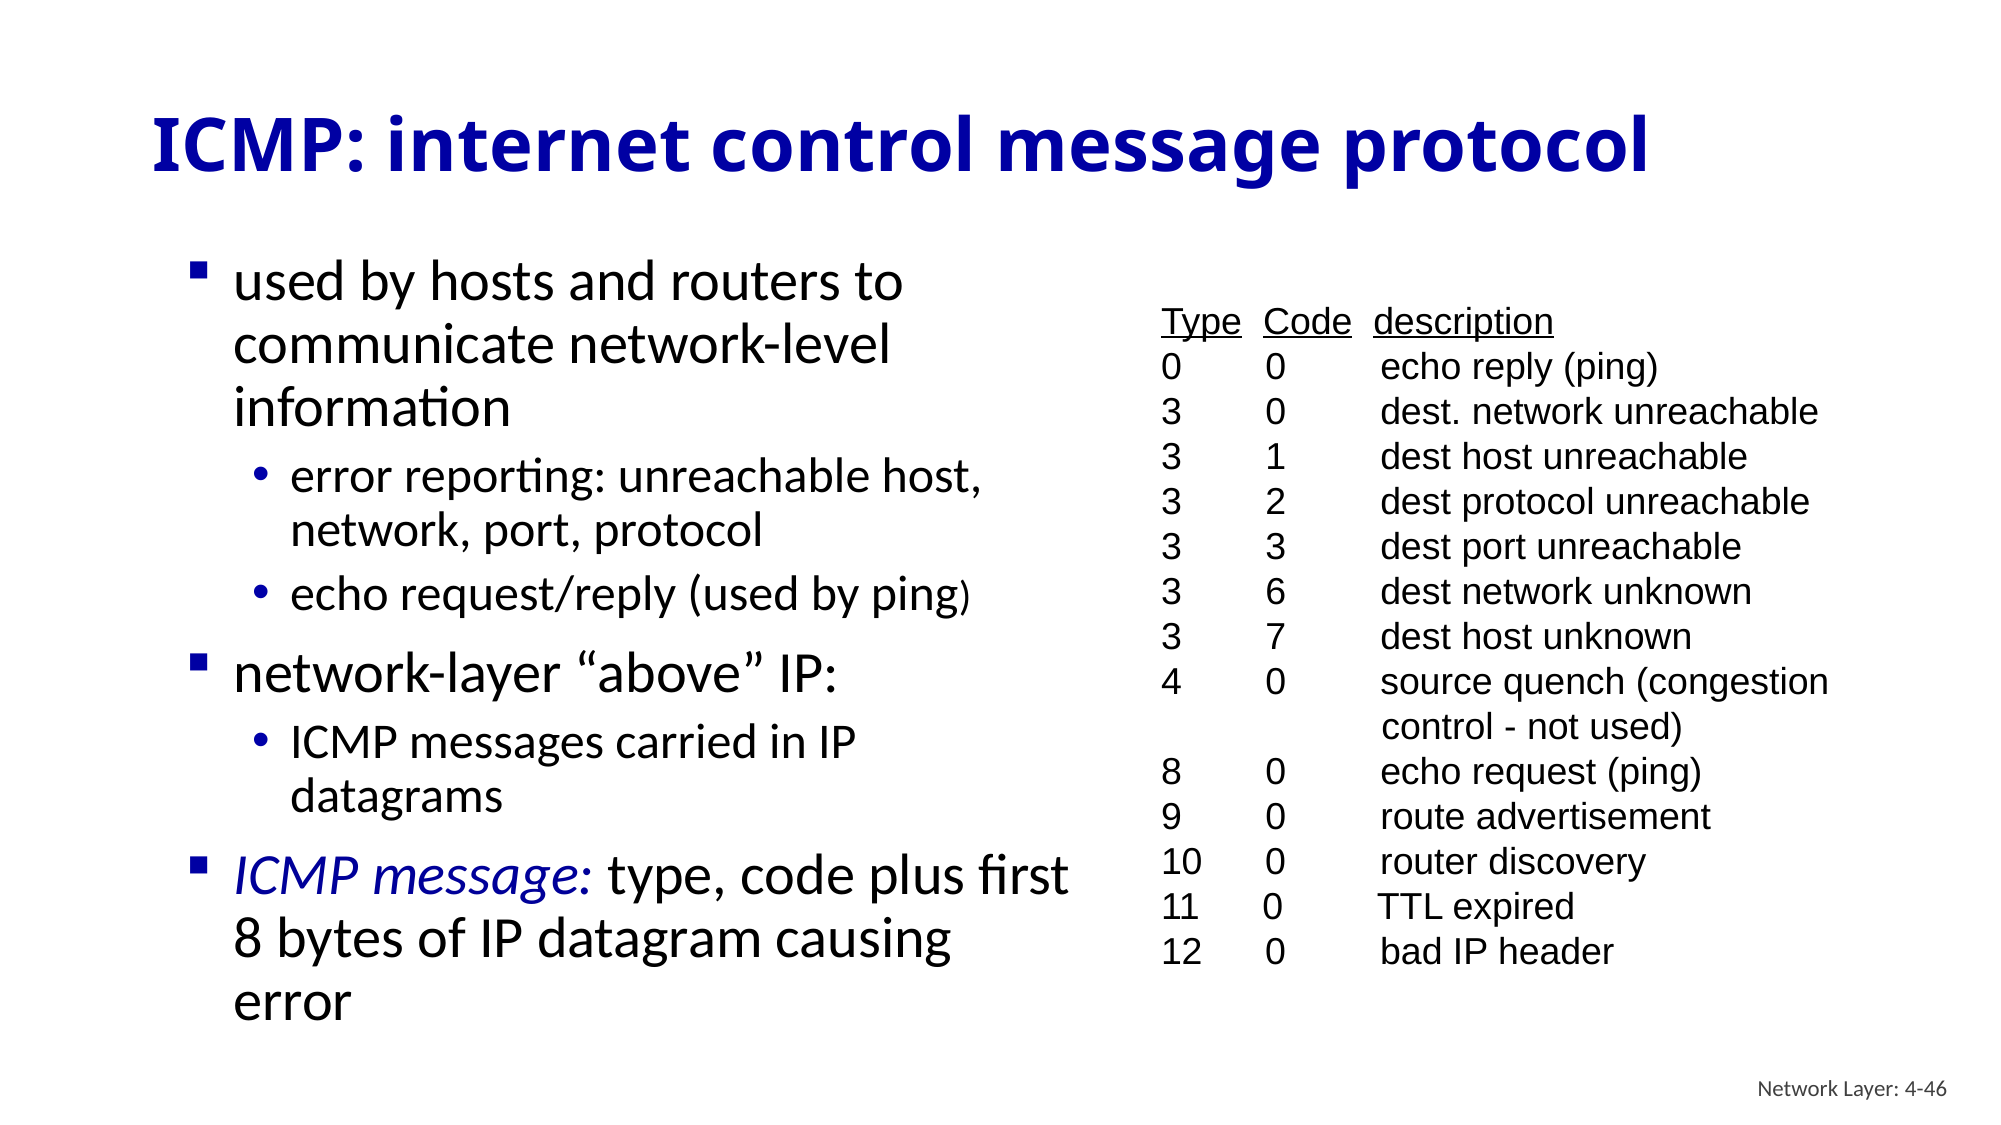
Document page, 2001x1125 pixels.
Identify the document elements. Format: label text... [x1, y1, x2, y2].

text_box Type Code description 0 0 echo reply (ping) 3 0 dest. network unreachable 3 1 dest host unreachable 3 2 dest protocol unreachable 3 3 dest port unreachable 3 6 dest network unknown 3 7 dest host unknown 4 0 source quench (congestion control - not used) 8 0 echo request (ping) 9 0 route advertisement 10 0 router discovery 11 0 TTL expired 12 0 bad IP header [1146, 289, 1845, 1024]
text_box used by hosts and routers to communicate network-level information error reporting: unreachable host, network, port, protocol echo request/reply (used by ping) network-layer “above” IP: ICMP messages carried in IP datagrams ICMP message: type, code plus first 8 bytes of IP datagram causing error [160, 242, 1087, 1055]
title ICMP: internet control message protocol [137, 74, 1863, 221]
slide_number Network Layer: 4-46 [1512, 1056, 1963, 1117]
